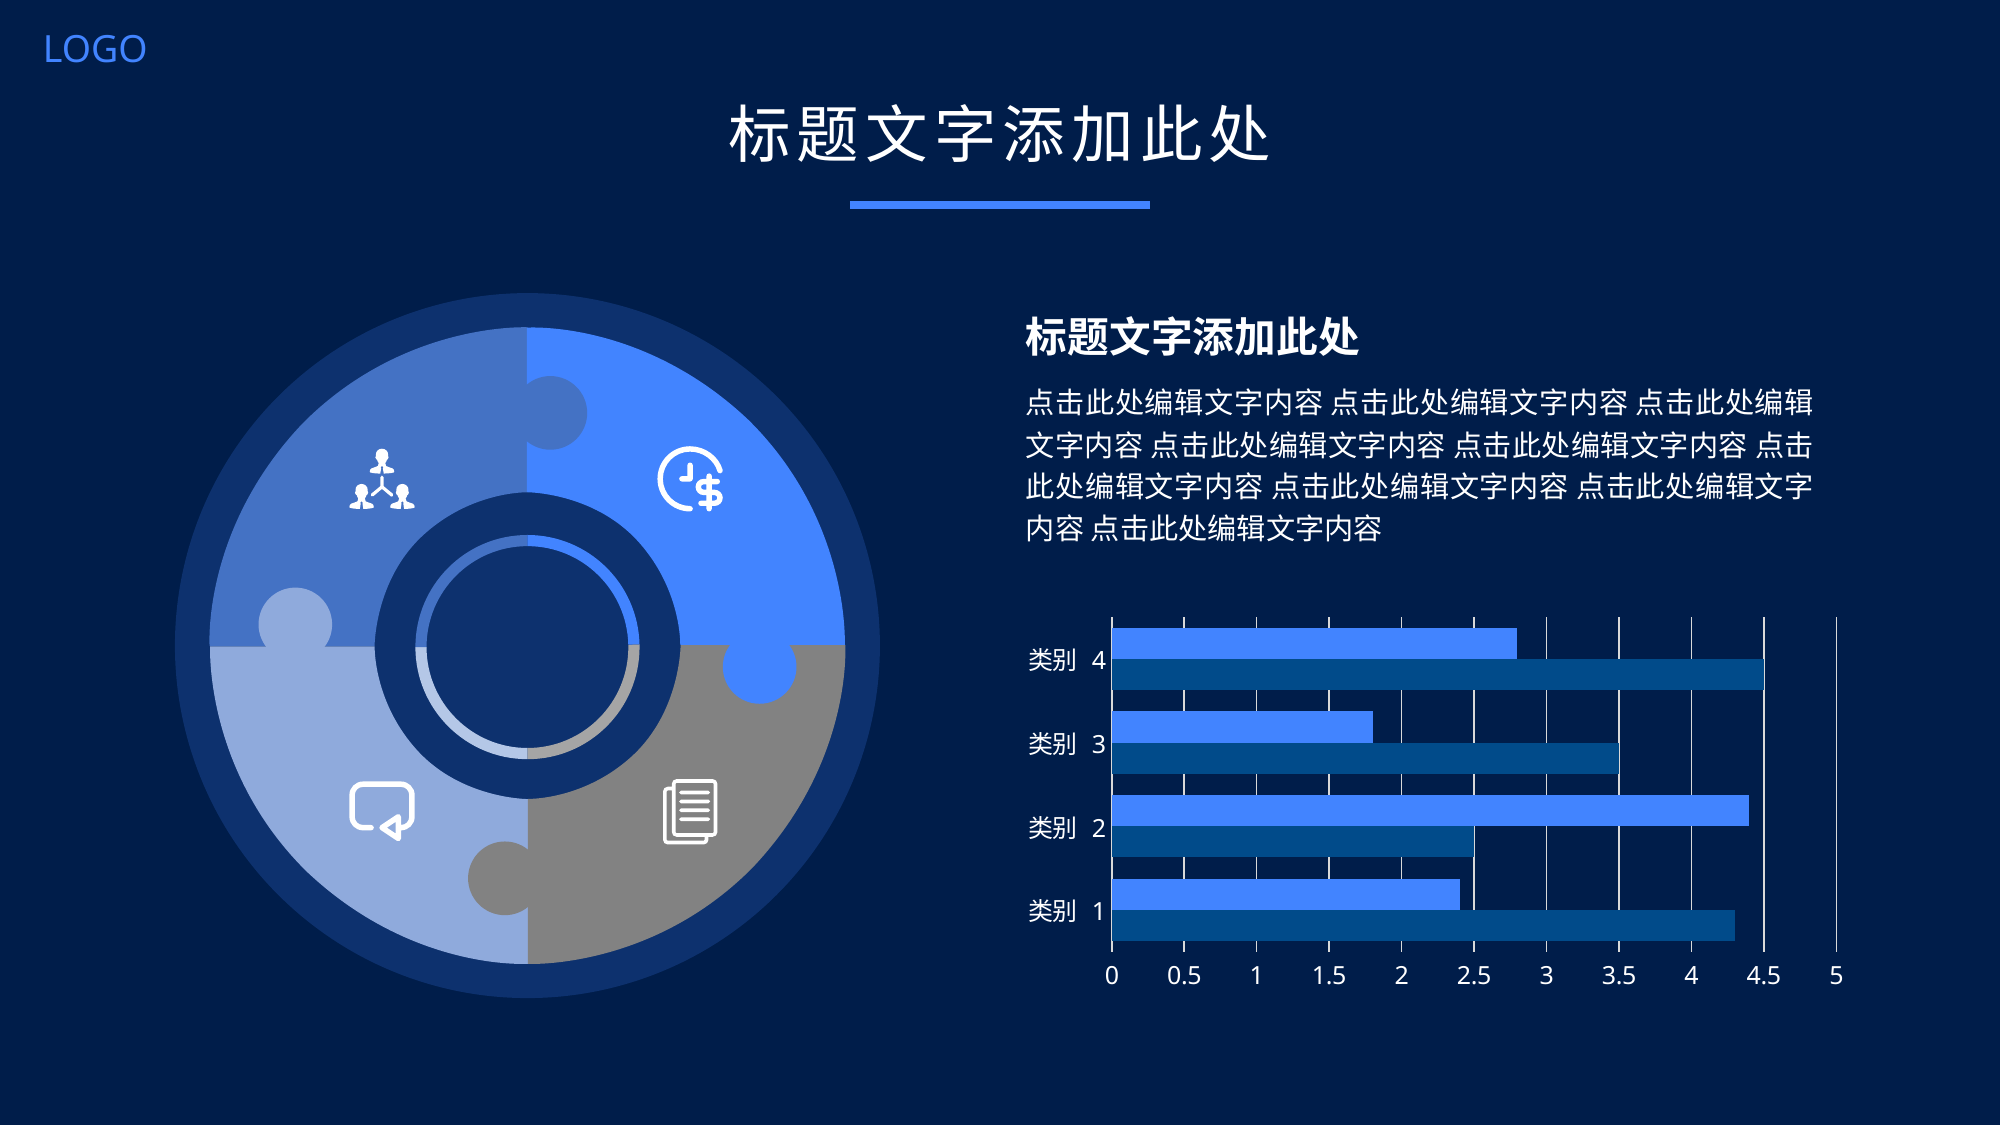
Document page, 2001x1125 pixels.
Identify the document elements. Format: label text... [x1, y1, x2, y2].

text_box LOGO [28, 17, 163, 78]
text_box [1010, 293, 1830, 555]
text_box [174, 293, 880, 999]
chart [1011, 609, 1861, 1000]
text_box 标题文字添加此处 [174, 87, 1825, 178]
